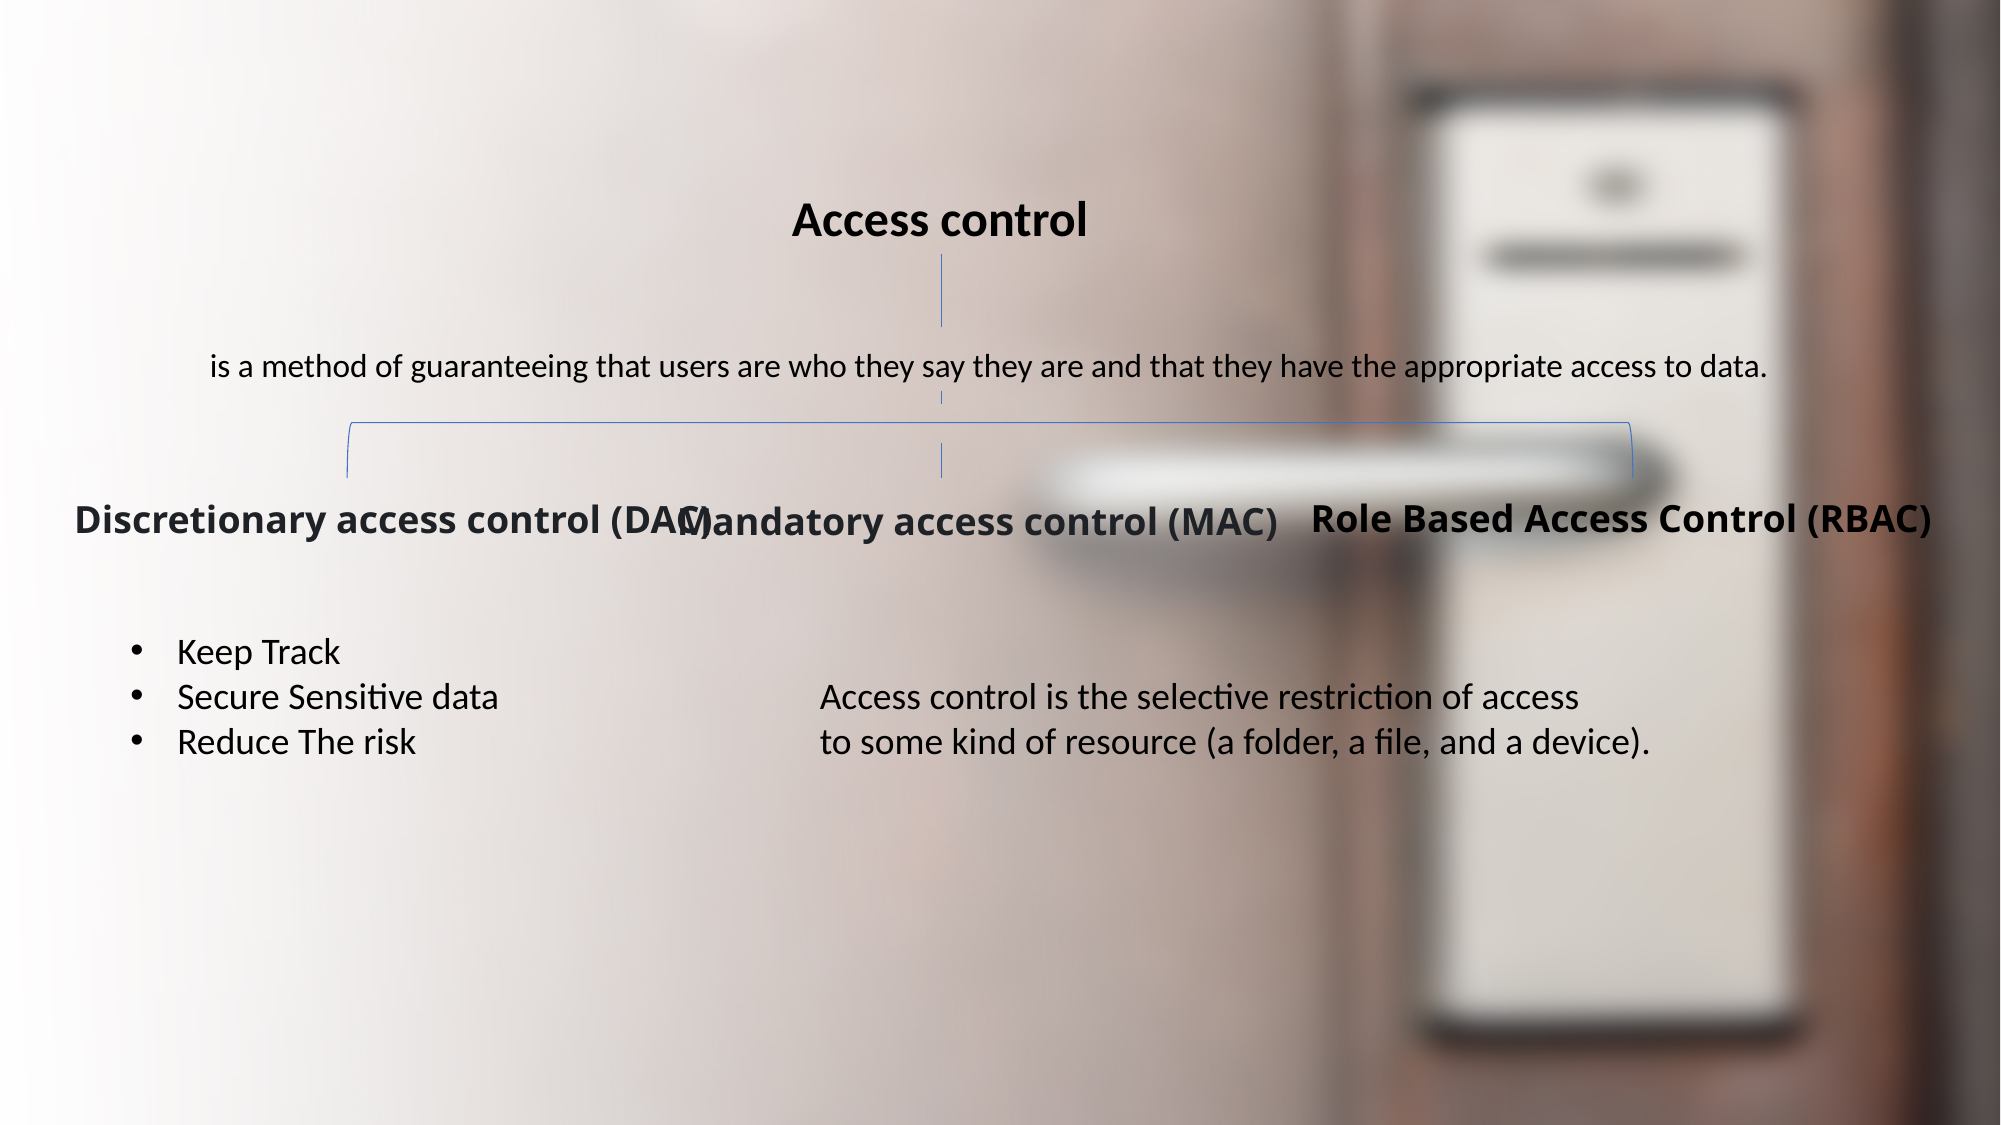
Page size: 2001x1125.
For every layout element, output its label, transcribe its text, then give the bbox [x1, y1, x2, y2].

text_box Access control is the selective restriction of access to some kind of resource (a folder, a file, and a device). [804, 664, 1805, 770]
text_box Access control [777, 179, 1106, 254]
text_box Mandatory access control (MAC) [662, 490, 1294, 551]
text_box Role Based Access Control (RBAC) [1295, 487, 1948, 548]
text_box Keep Track Secure Sensitive data Reduce The risk [115, 619, 585, 770]
text_box is a method of guaranteeing that users are who they say they are and that they have the appropriate access to data. [195, 337, 1805, 392]
text_box Discretionary access control (DAC) [49, 488, 728, 549]
picture [0, 0, 2001, 1125]
text_box [346, 422, 1634, 479]
